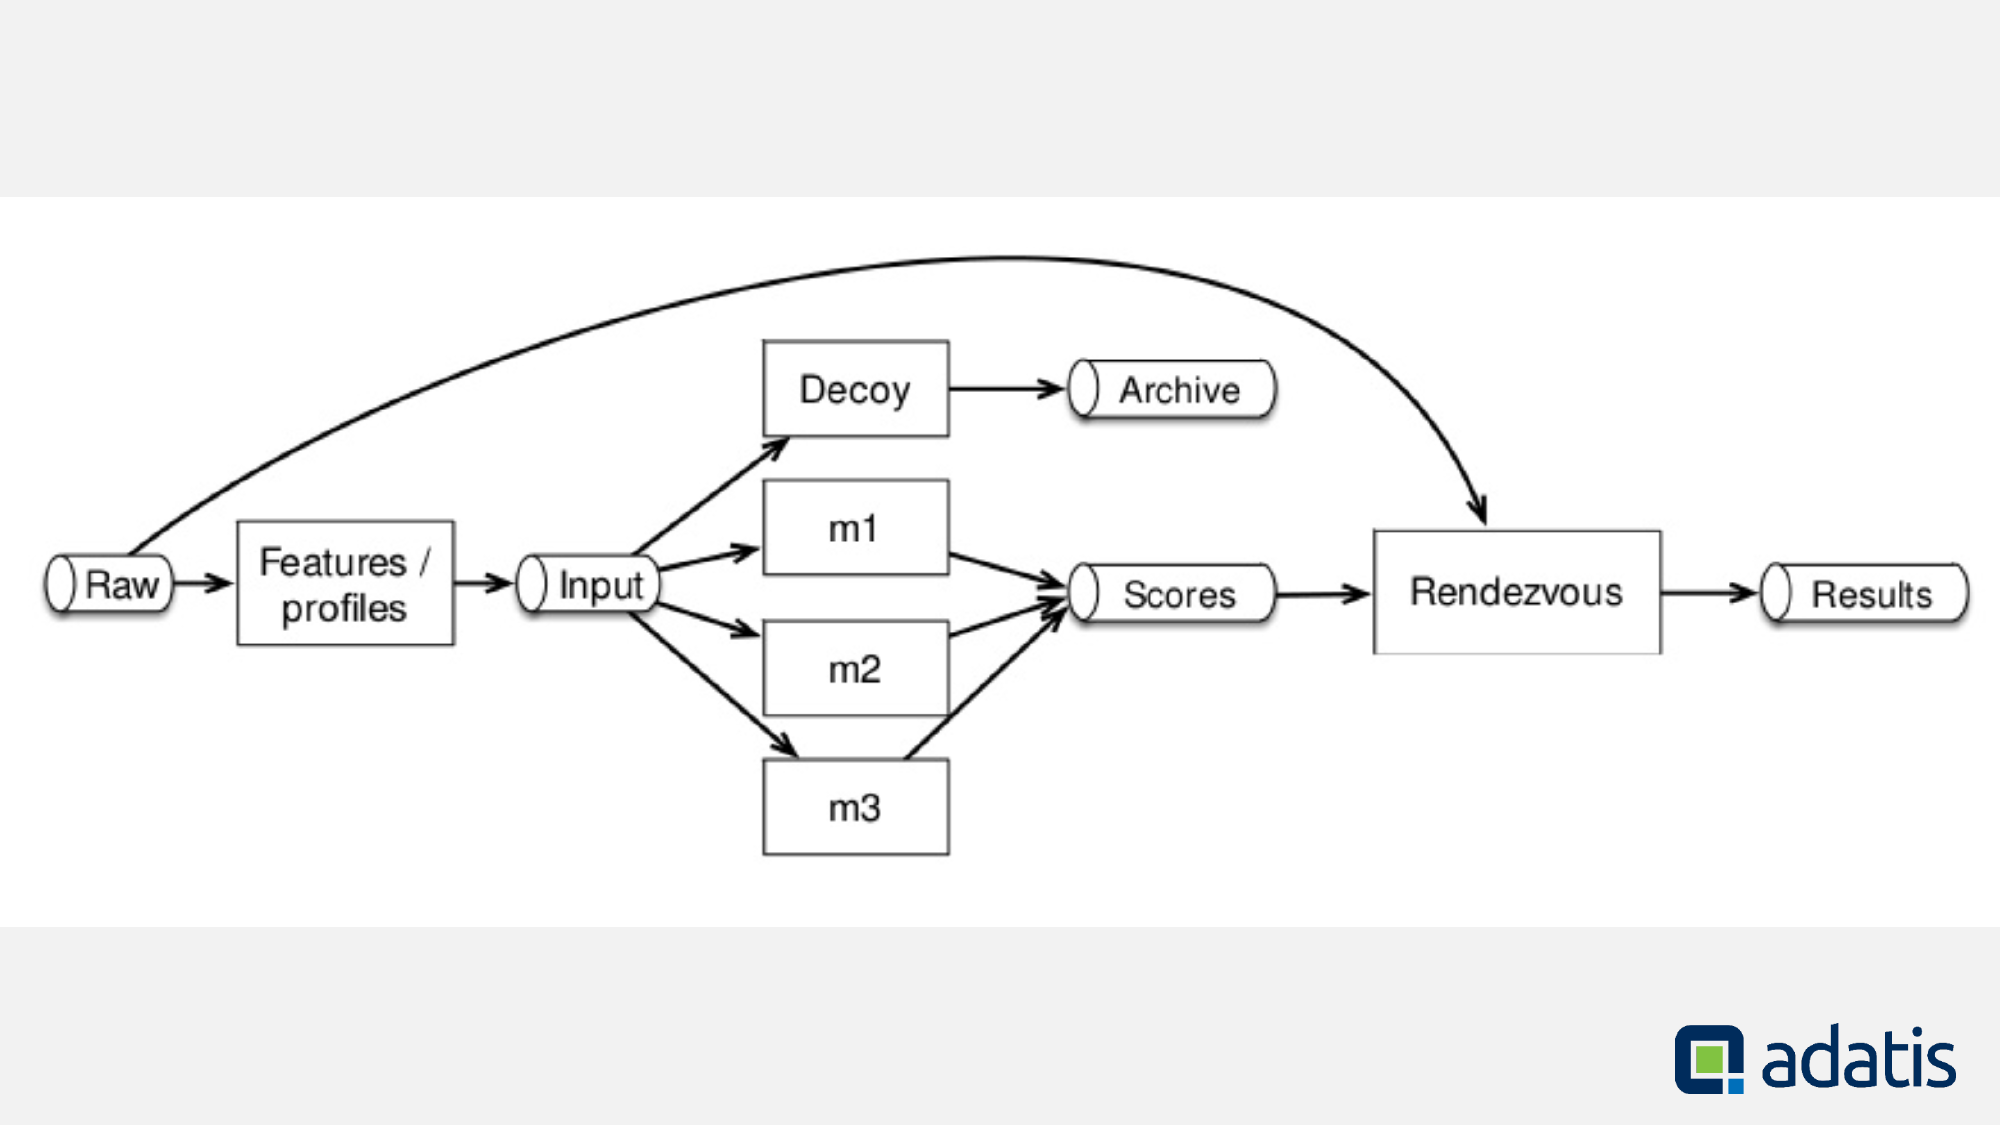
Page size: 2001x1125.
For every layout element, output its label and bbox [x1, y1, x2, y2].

picture [1675, 1023, 1956, 1094]
picture [0, 197, 2000, 927]
